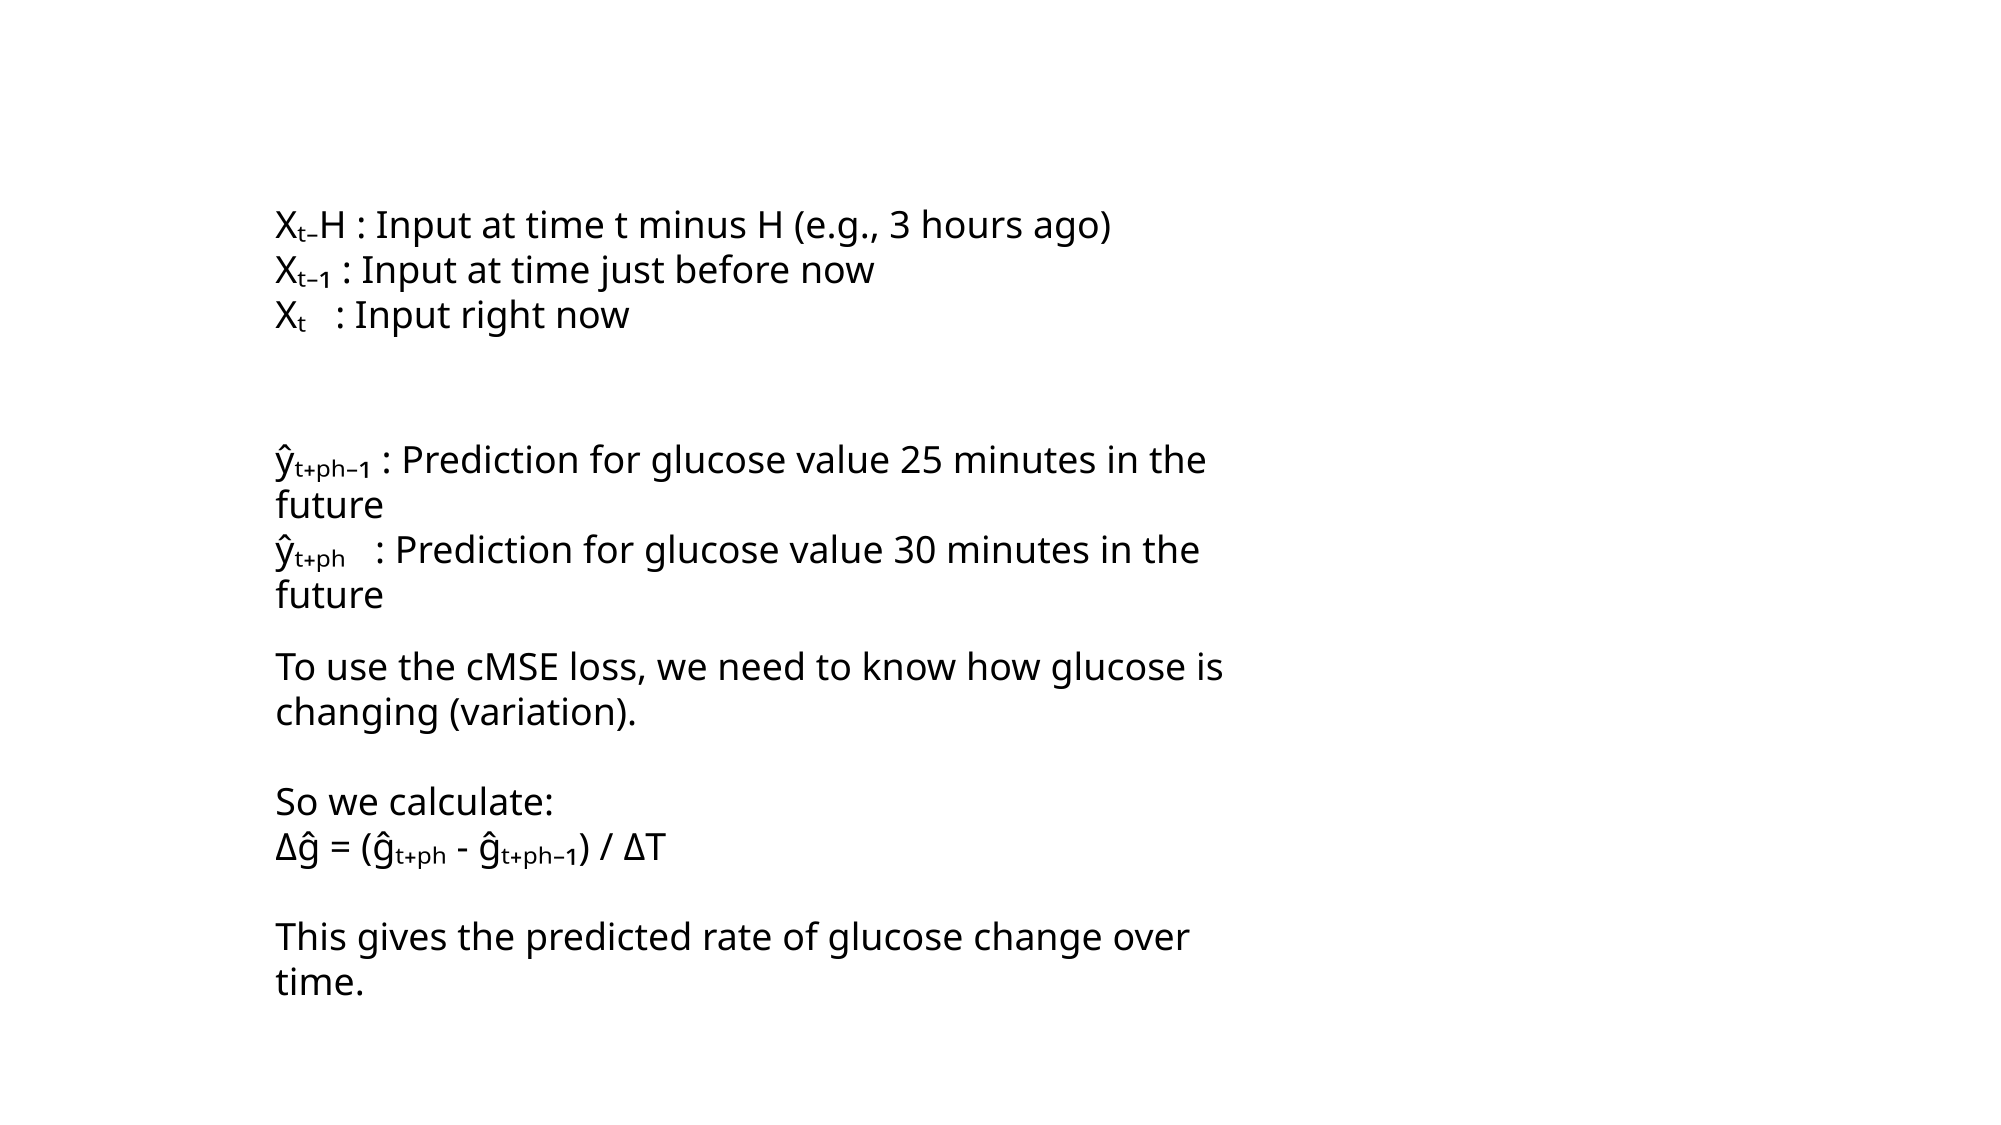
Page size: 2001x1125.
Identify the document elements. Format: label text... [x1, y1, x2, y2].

text_box To use the cMSE loss, we need to know how glucose is changing (variation). So we calculate: Δĝ = (ĝₜ₊ₚₕ - ĝₜ₊ₚₕ₋₁) / ΔT This gives the predicted rate of glucose change over time. [260, 635, 1261, 1010]
text_box Xₜ₋H : Input at time t minus H (e.g., 3 hours ago) Xₜ₋₁ : Input at time just before now Xₜ : Input right now [260, 193, 1261, 344]
text_box ŷₜ₊ₚₕ₋₁ : Prediction for glucose value 25 minutes in the future ŷₜ₊ₚₕ : Prediction for glucose value 30 minutes in the future [260, 429, 1261, 624]
